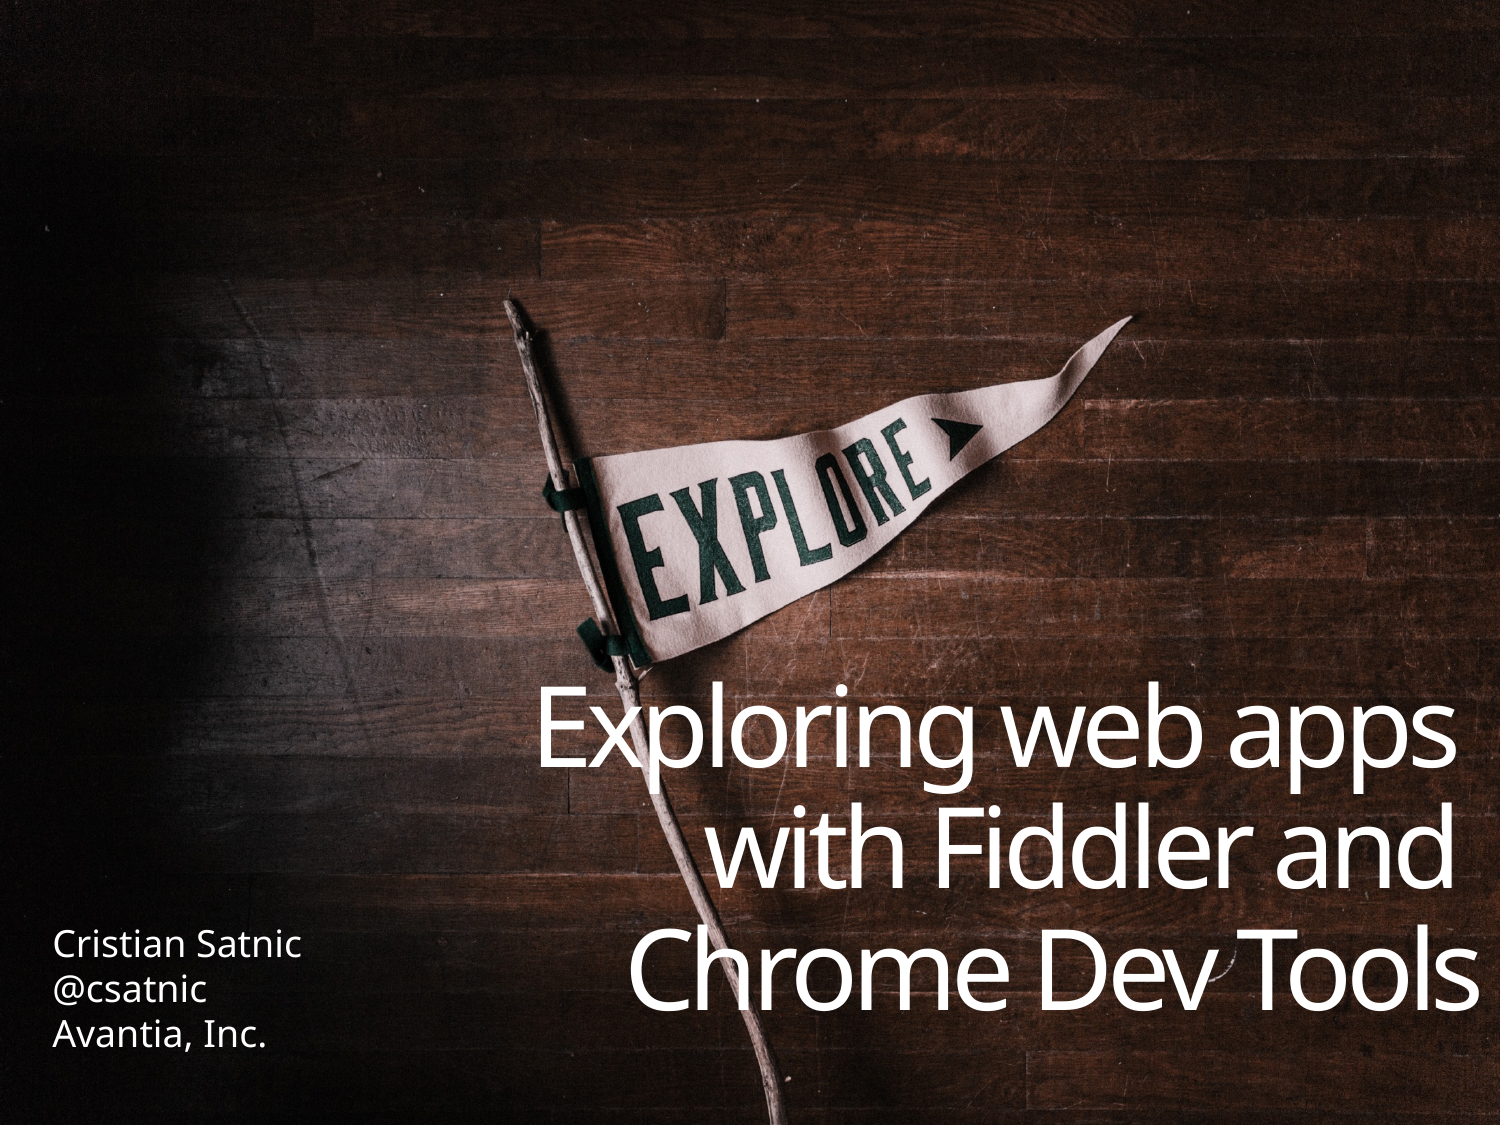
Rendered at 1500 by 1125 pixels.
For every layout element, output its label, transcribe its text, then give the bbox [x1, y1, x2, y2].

picture [0, 0, 1500, 1125]
title Exploring web apps with Fiddler and Chrome Dev Tools [375, 662, 1500, 1125]
text_box Cristian Satnic @csatnic Avantia, Inc. [37, 912, 638, 1063]
